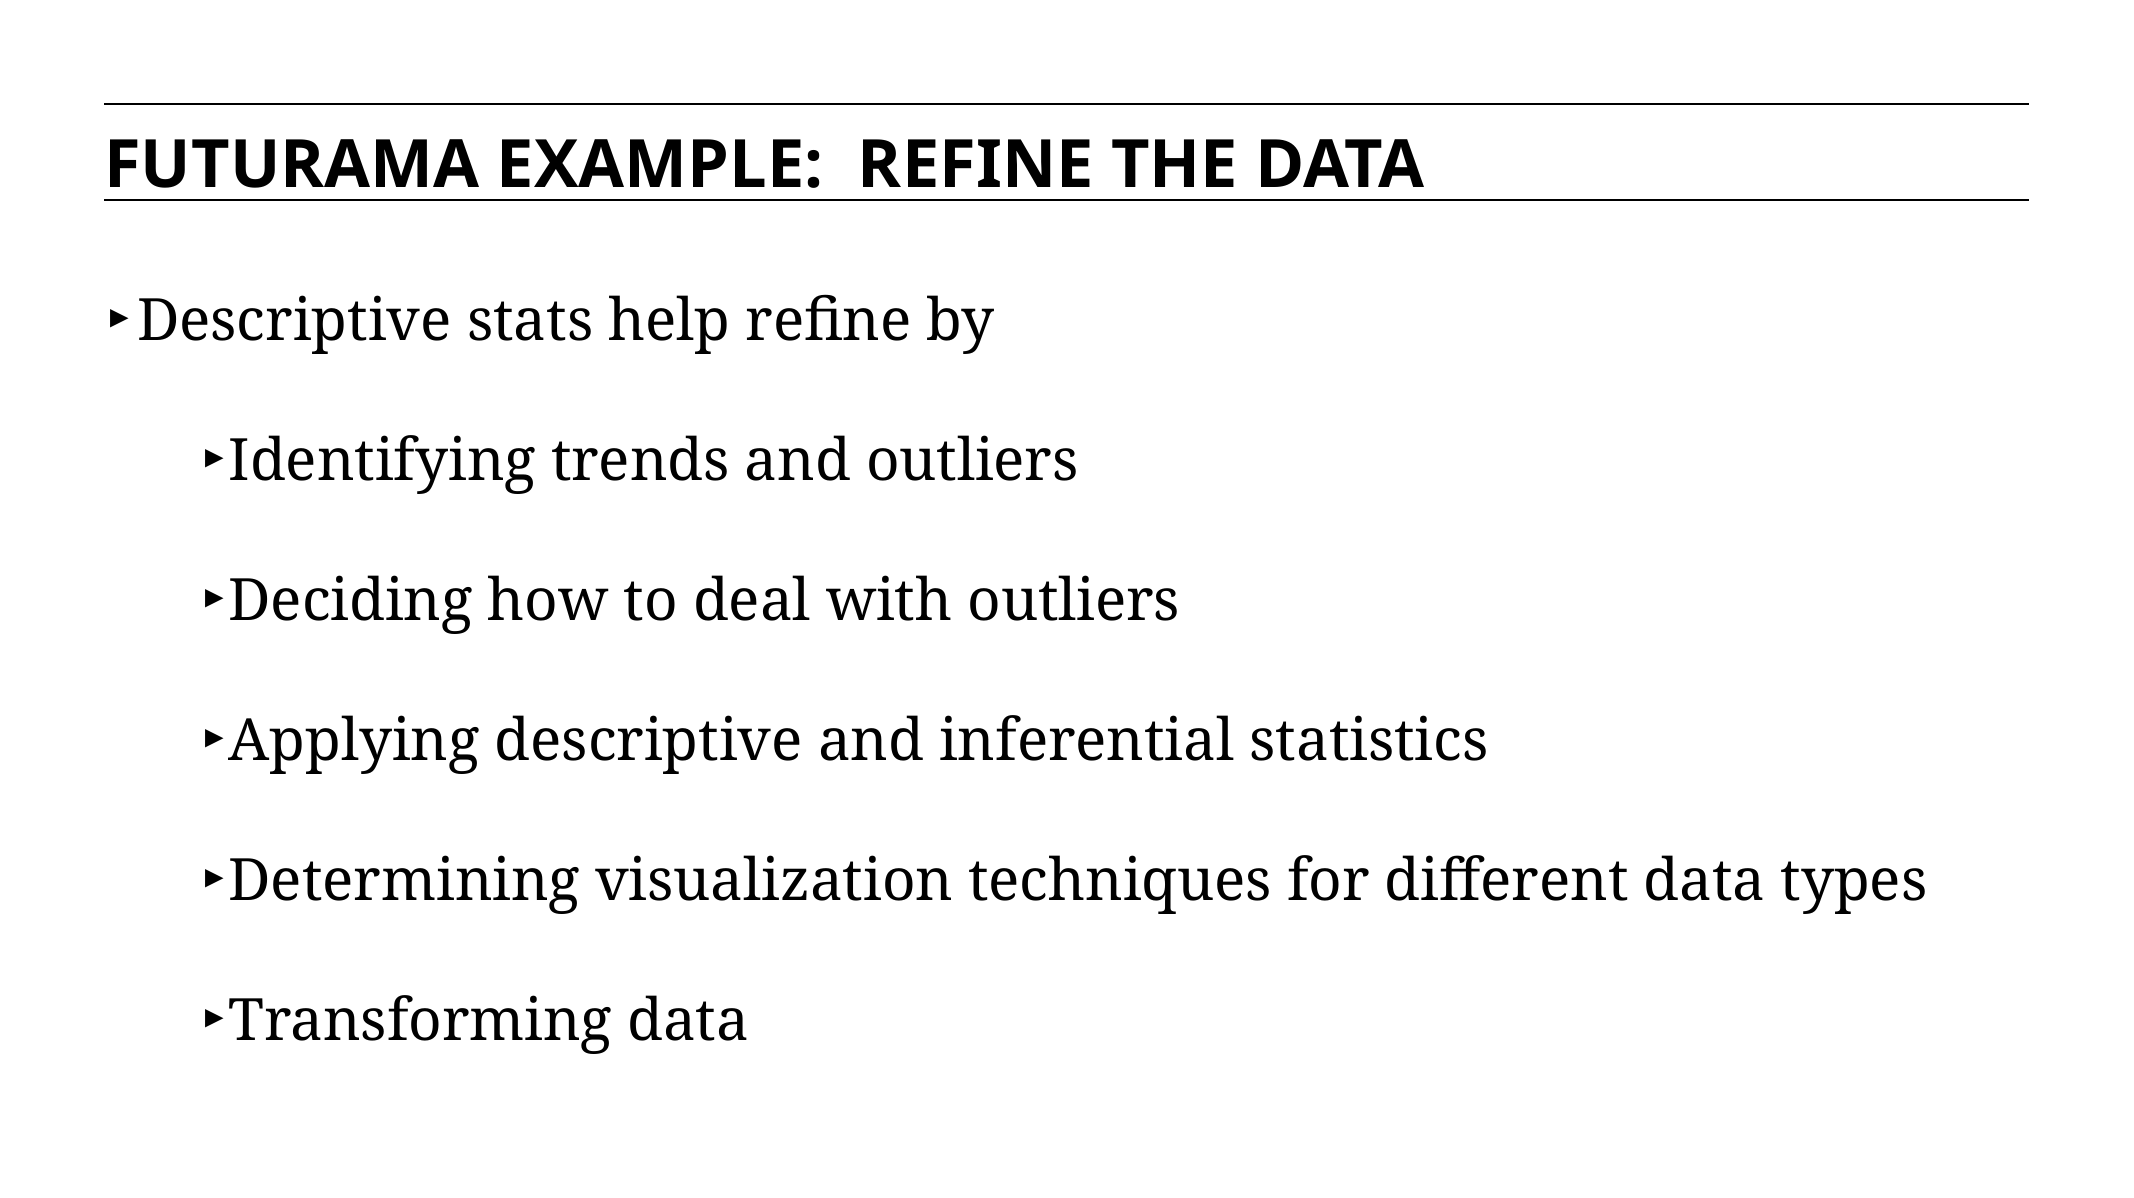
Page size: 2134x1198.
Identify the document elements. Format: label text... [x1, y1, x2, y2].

text_box FUTURAMA EXAMPLE: REFINE THE DATA [104, 120, 2030, 192]
list Descriptive stats help refine by Identifying trends and outliers Deciding how to deal with outliers Applying descriptive and inferential statistics Determining visualization techniques for different data types Transforming data [104, 212, 2030, 837]
